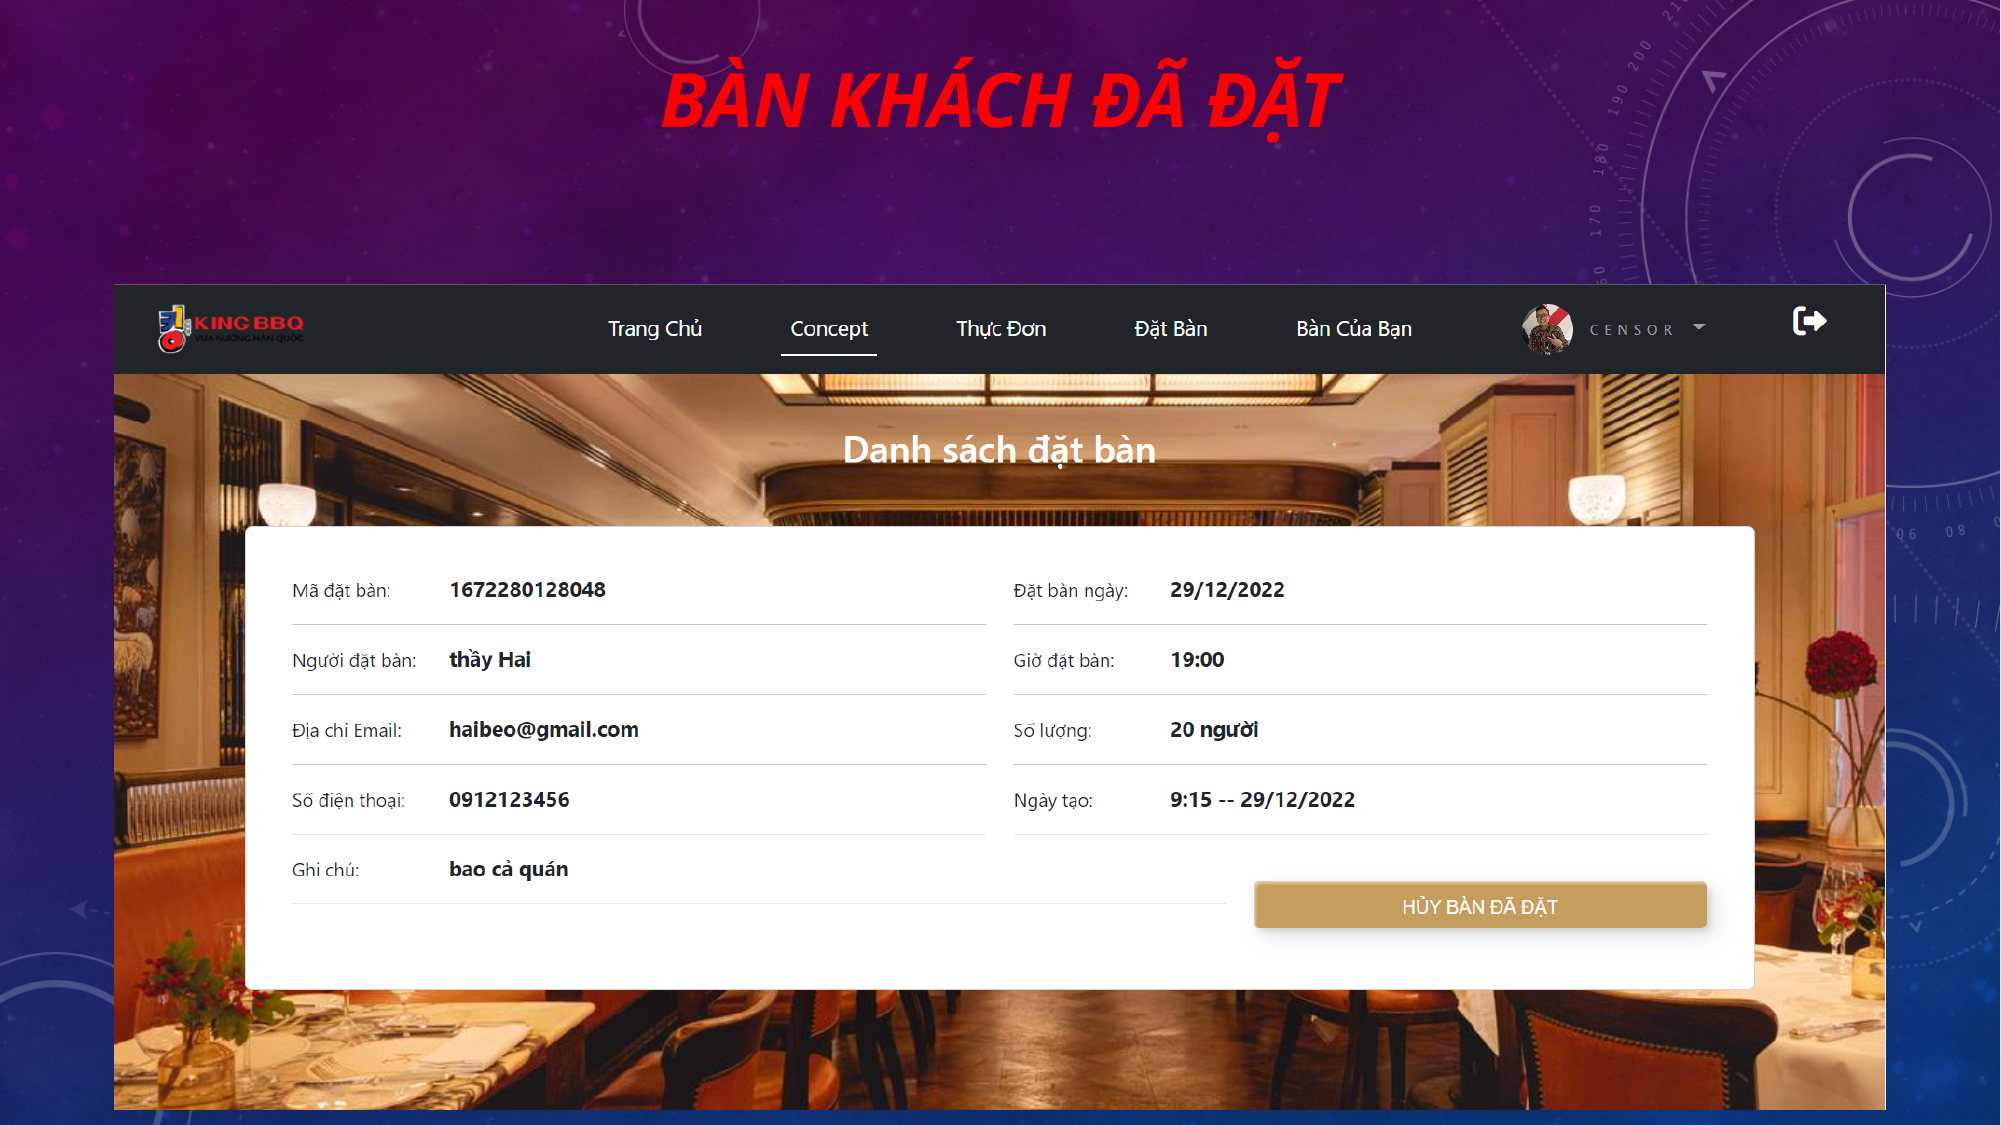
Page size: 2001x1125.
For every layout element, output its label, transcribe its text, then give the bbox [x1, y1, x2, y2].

picture [0, 0, 2001, 1125]
title Bàn khách đã đặt [229, 15, 1771, 180]
